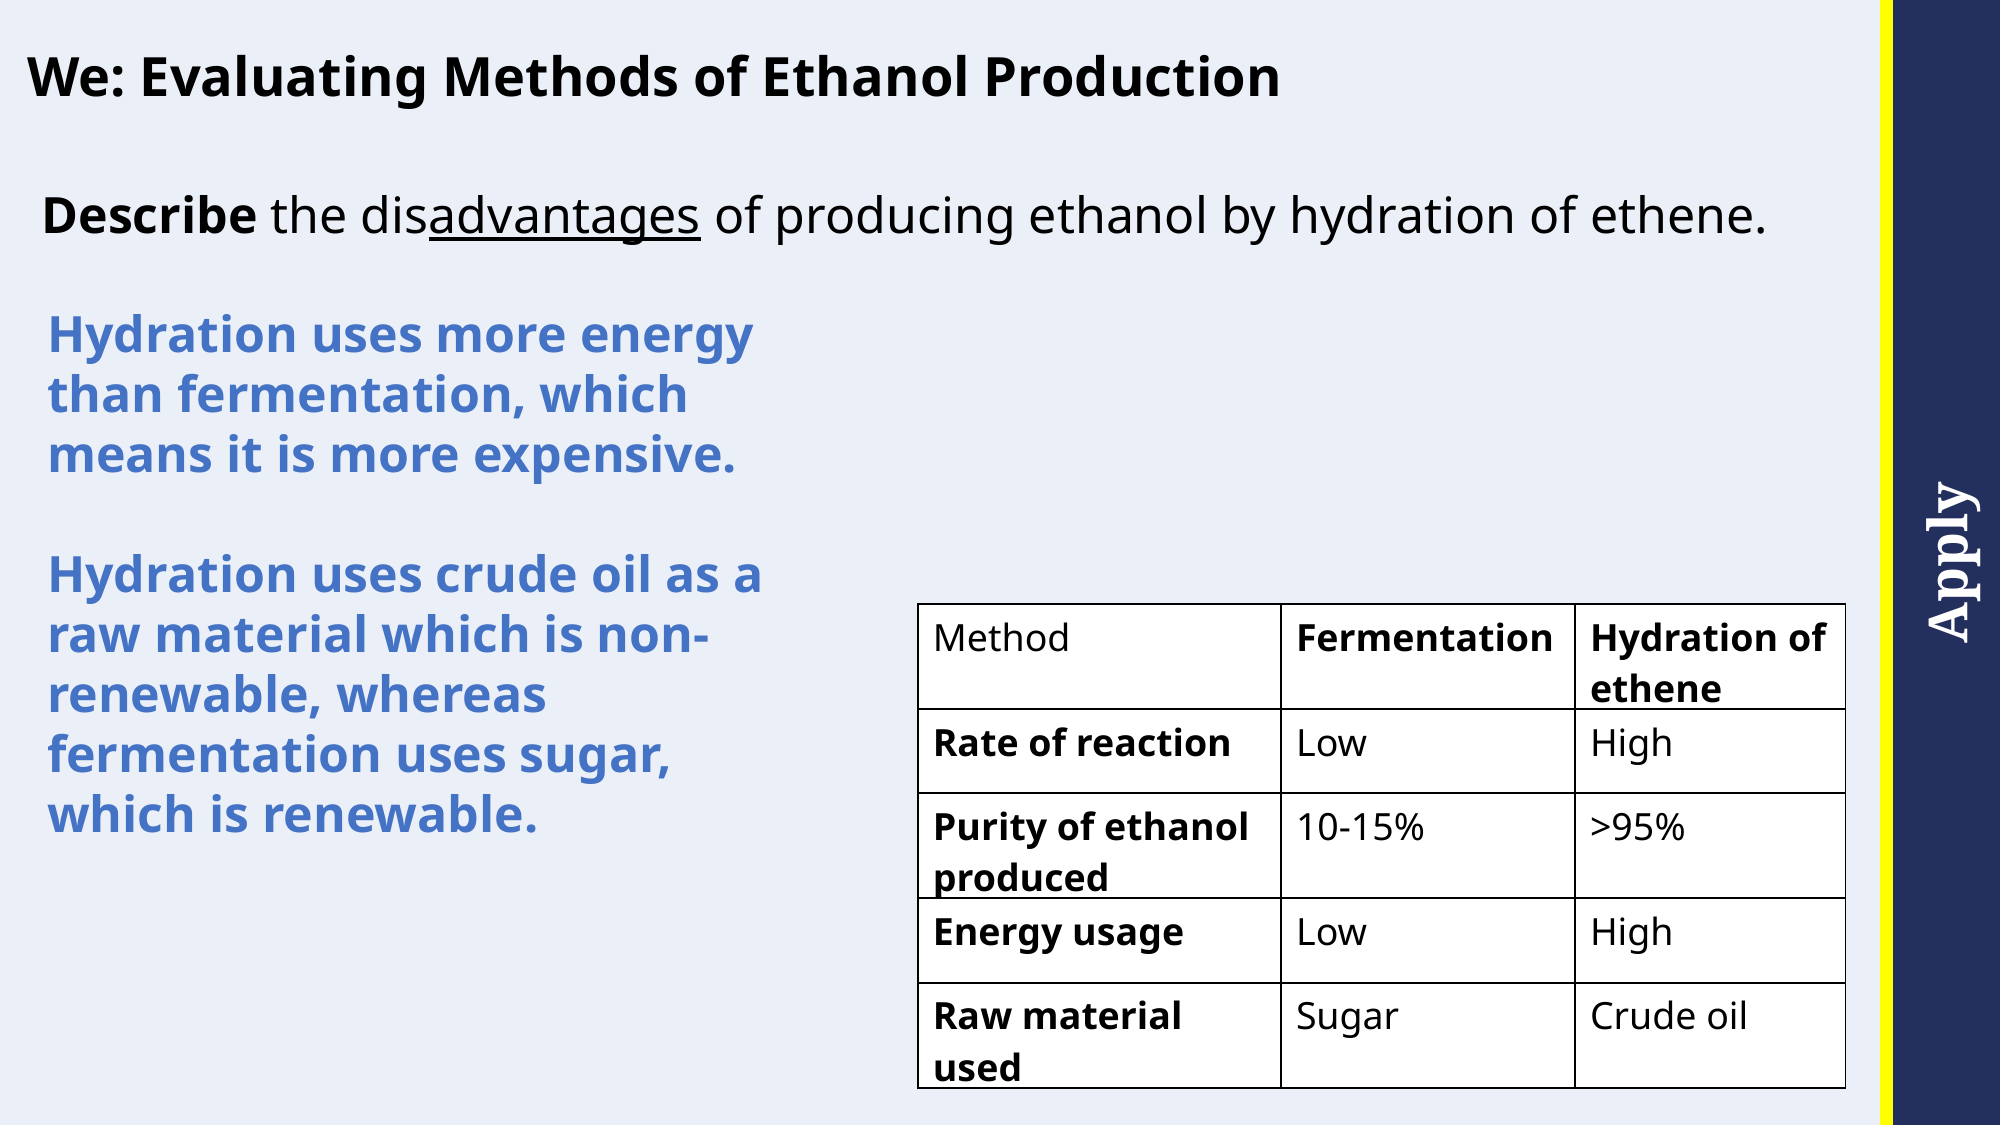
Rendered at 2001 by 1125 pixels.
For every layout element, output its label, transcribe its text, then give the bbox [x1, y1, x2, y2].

table_cell Low [1282, 899, 1574, 982]
table_cell Purity of ethanol produced [919, 794, 1280, 897]
title We: Evaluating Methods of Ethanol Production [11, 19, 1755, 138]
table_header Hydration of ethene [1576, 605, 1845, 708]
table_cell >95% [1576, 794, 1845, 897]
table_cell Sugar [1282, 984, 1574, 1087]
table_cell 10-15% [1282, 794, 1574, 897]
table_cell High [1576, 899, 1845, 982]
text_box Hydration uses more energy than fermentation, which means it is more expensive. Hydration uses crude oil as a raw material which is non-renewable, whereas fermentation uses sugar, which is renewable. [32, 294, 781, 850]
table_header Method [919, 605, 1280, 708]
table_cell Rate of reaction [919, 710, 1280, 792]
table_header Fermentation [1282, 605, 1574, 708]
table_cell Low [1282, 710, 1574, 792]
text_box Describe the disadvantages of producing ethanol by hydration of ethene. [26, 175, 1896, 251]
table_cell Crude oil [1576, 984, 1845, 1087]
table_cell Raw material used [919, 984, 1280, 1087]
table_cell High [1576, 710, 1845, 792]
table_cell Energy usage [919, 899, 1280, 982]
